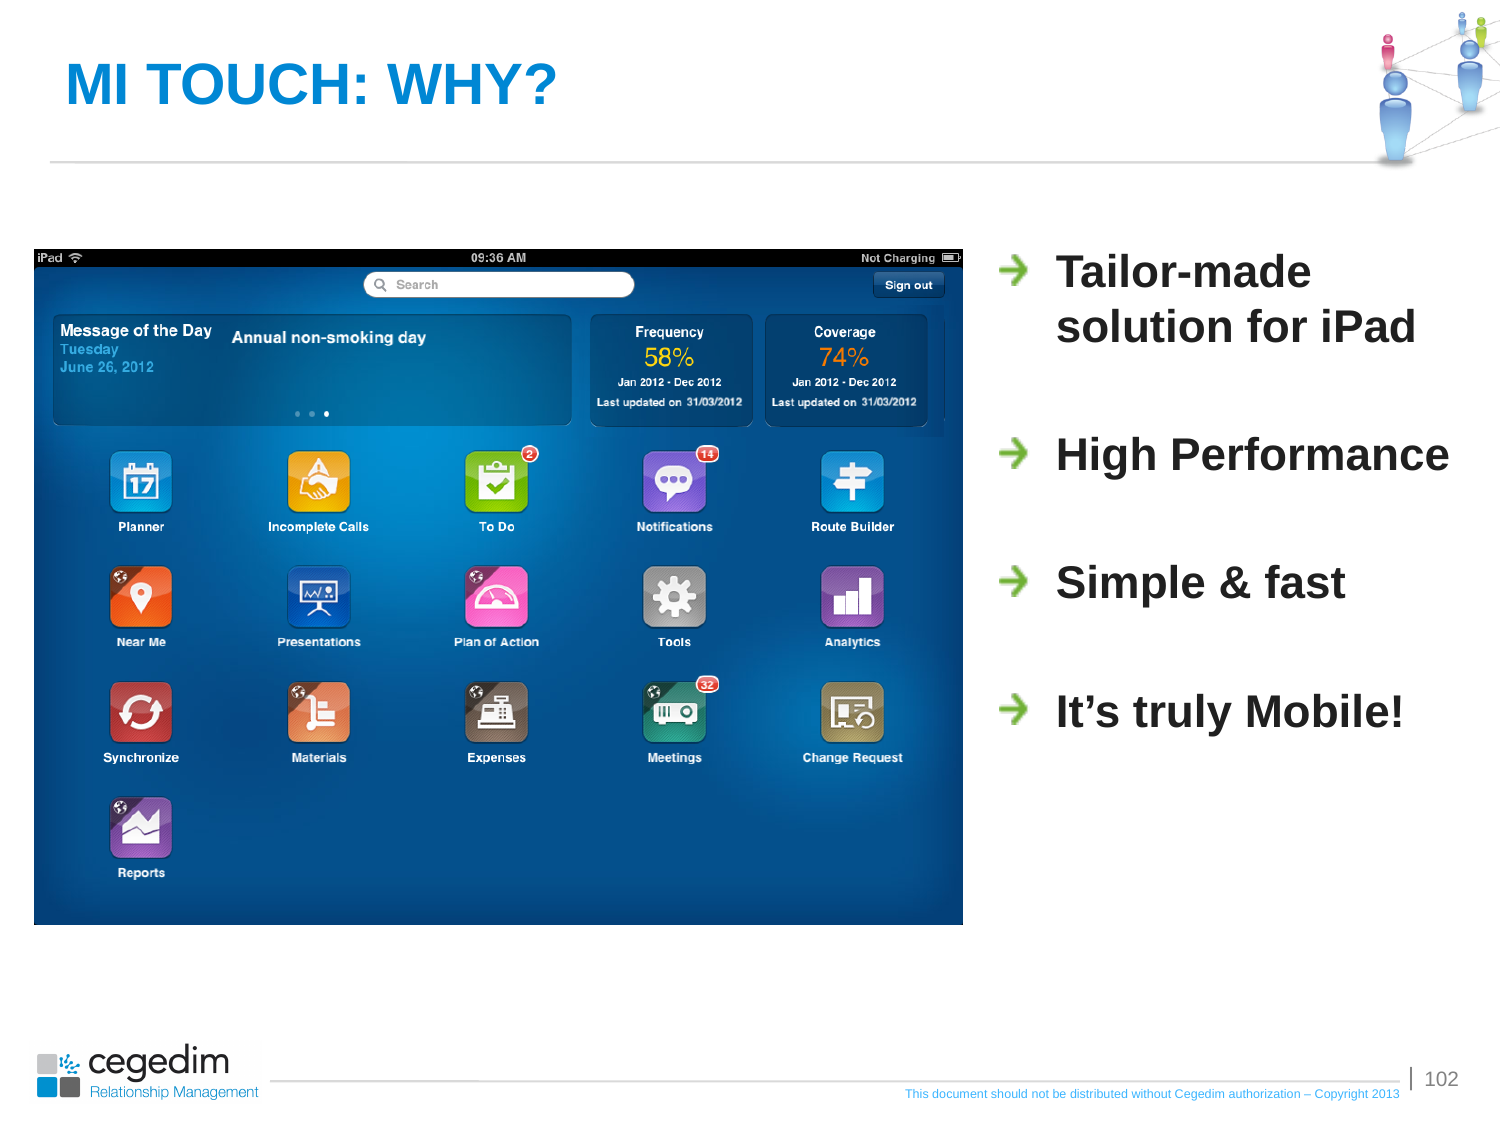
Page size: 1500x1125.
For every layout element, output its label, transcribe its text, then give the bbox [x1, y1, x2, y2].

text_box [33, 249, 963, 926]
title MI TOUCH: WHY? [50, 0, 1400, 163]
picture [999, 253, 1030, 286]
text_box Tailor-made solution for iPad High Performance Simple & fast It’s truly Mobile! [984, 234, 1500, 1038]
picture [999, 436, 1030, 469]
picture [999, 564, 1030, 597]
picture [1364, 0, 1500, 179]
picture [29, 1040, 262, 1104]
picture [999, 692, 1030, 725]
